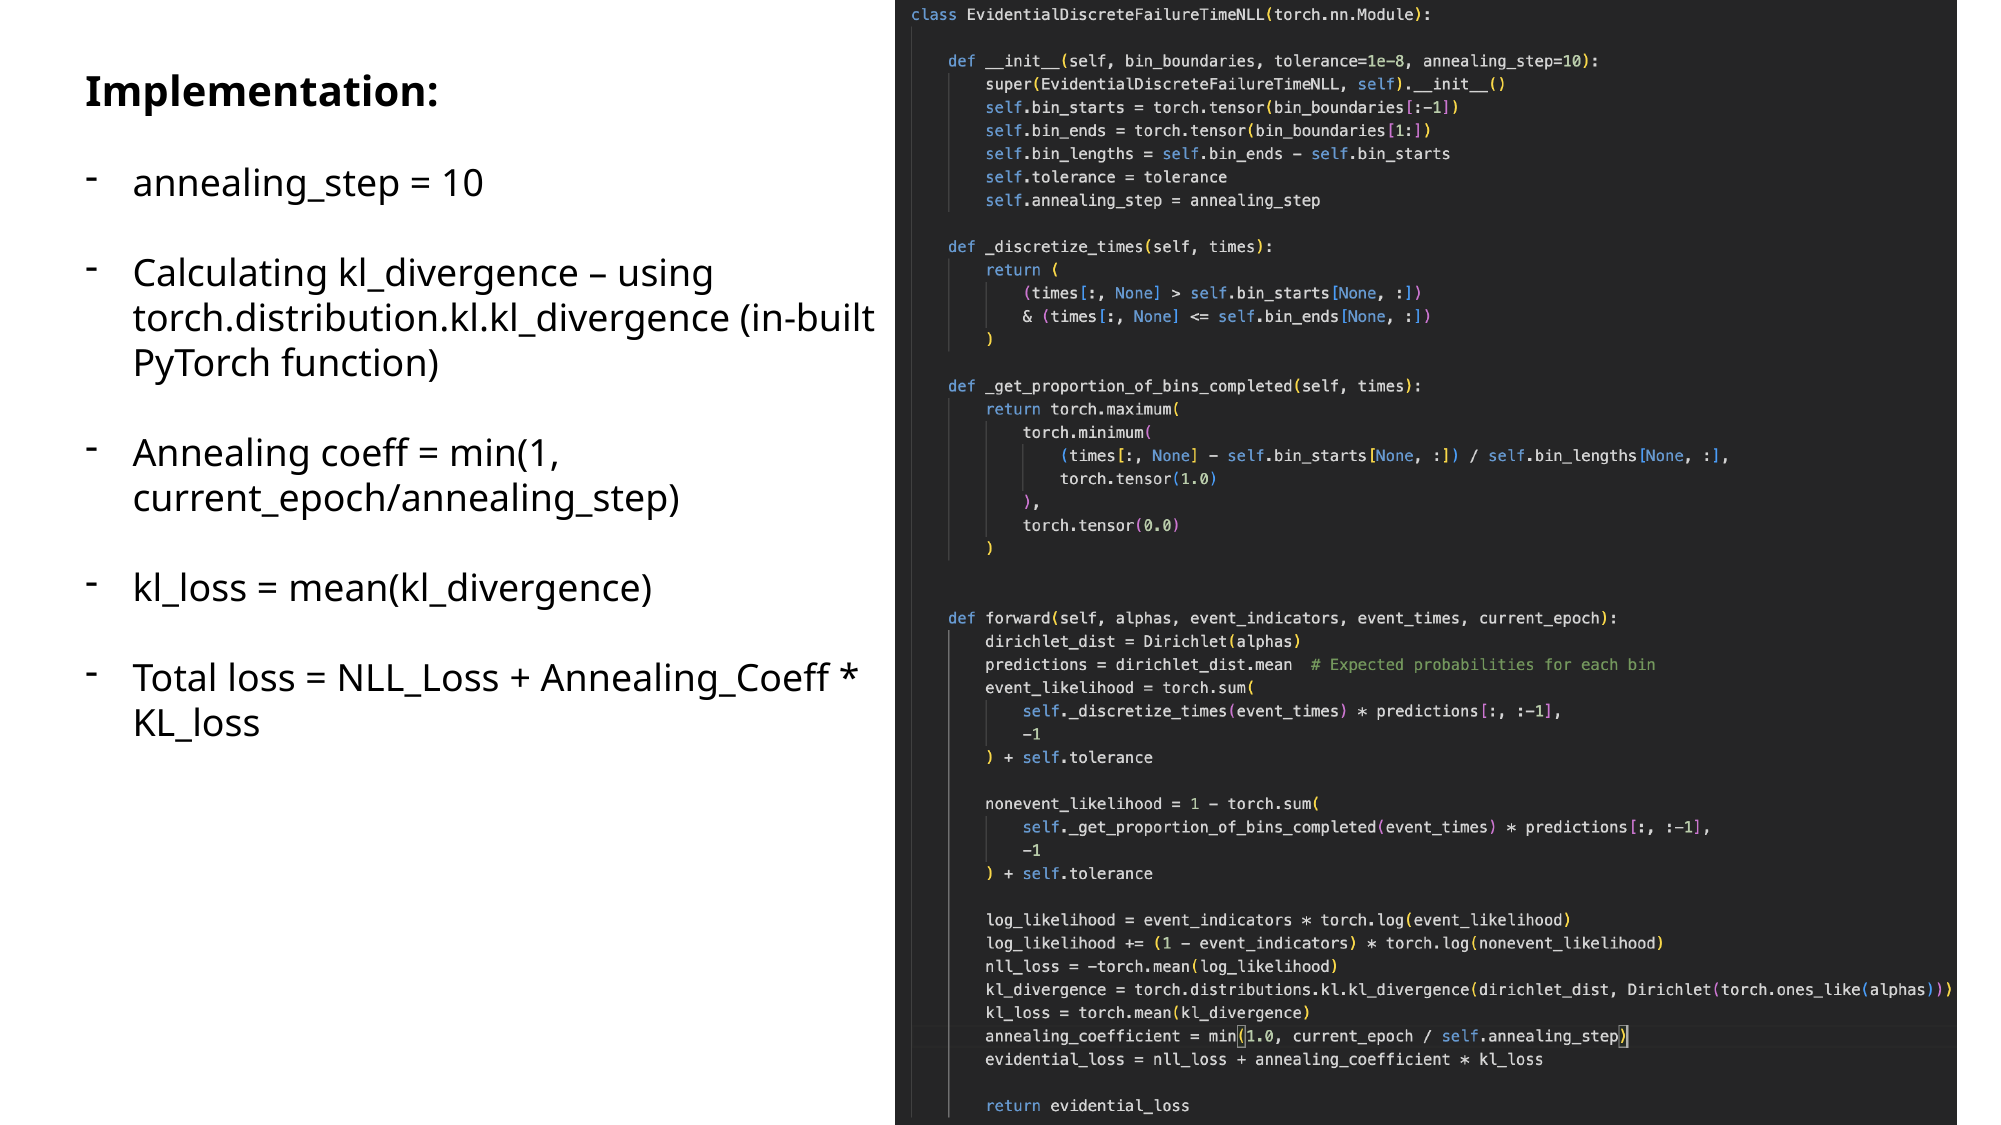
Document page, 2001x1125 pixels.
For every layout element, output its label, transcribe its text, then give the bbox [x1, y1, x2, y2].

text_box Implementation: annealing_step = 10 Calculating kl_divergence – using torch.distribution.kl.kl_divergence (in-built PyTorch function) Annealing coeff = min(1, current_epoch/annealing_step) kl_loss = mean(kl_divergence) Total loss = NLL_Loss + Annealing_Coeff * KL_loss [70, 56, 894, 797]
picture [894, 0, 1958, 1125]
